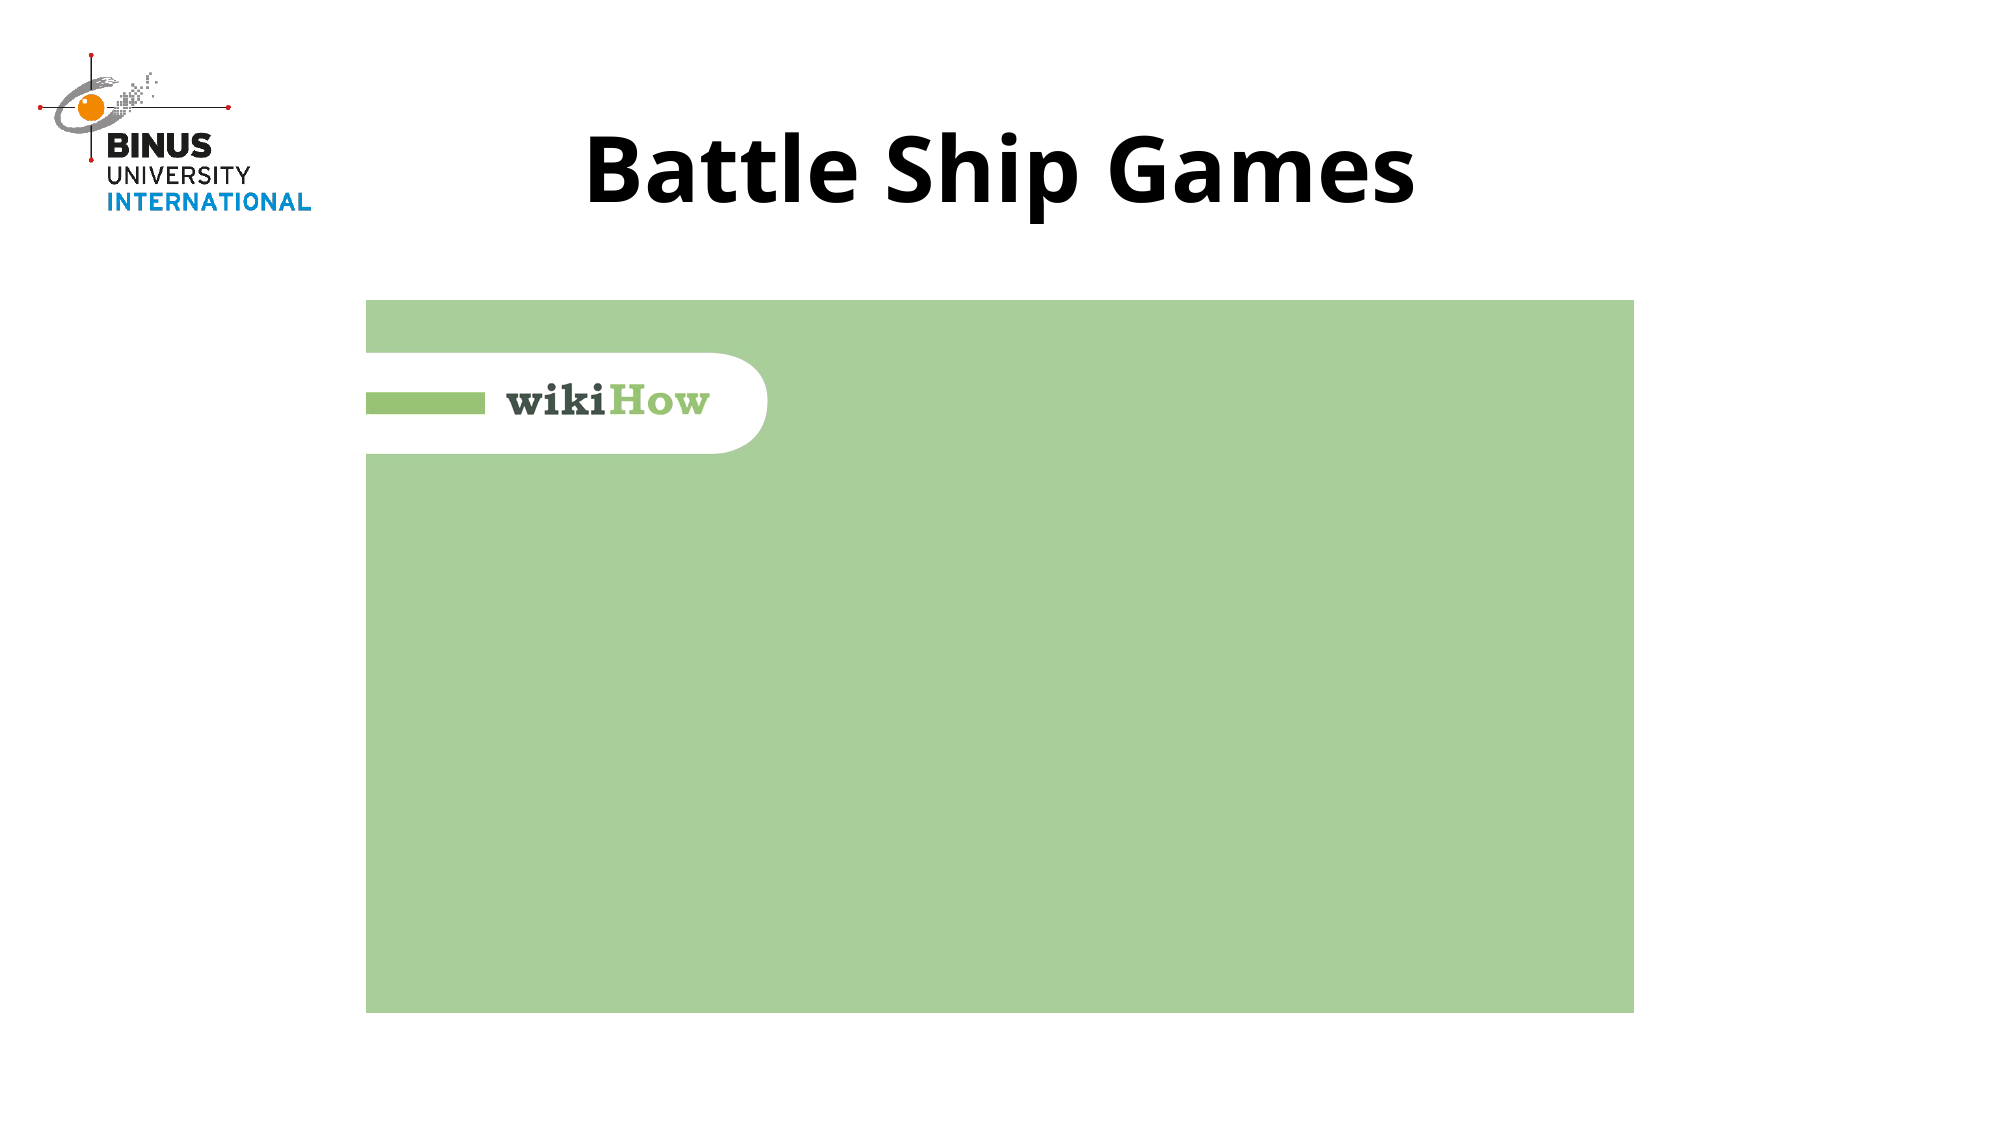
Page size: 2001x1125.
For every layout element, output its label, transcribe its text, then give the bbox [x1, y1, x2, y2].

picture [0, 0, 348, 269]
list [365, 299, 1635, 1014]
title Battle Ship Games [365, 64, 1635, 282]
